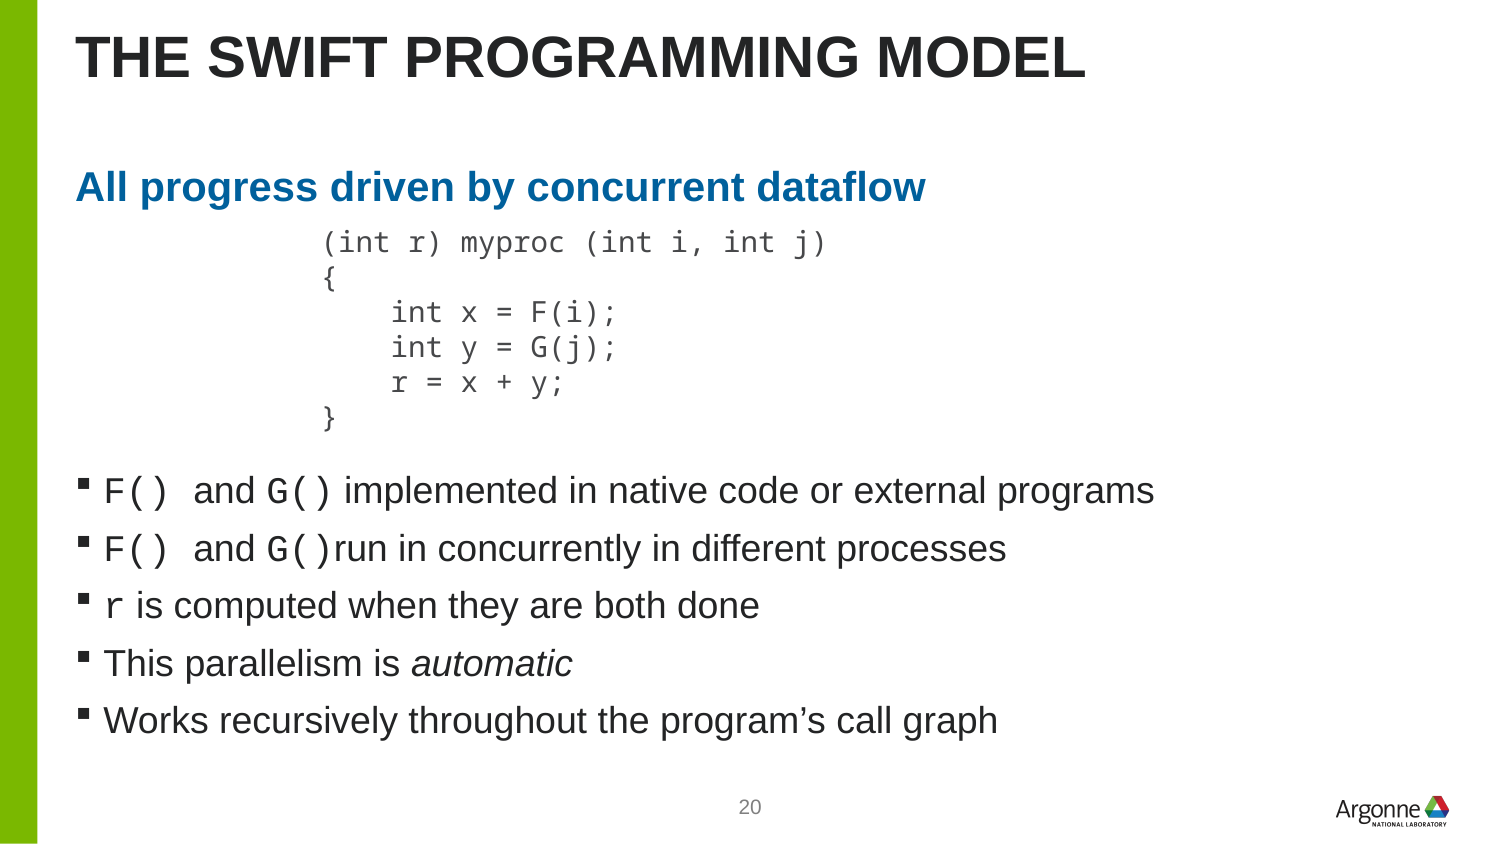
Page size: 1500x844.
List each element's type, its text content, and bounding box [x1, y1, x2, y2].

picture [1330, 787, 1458, 834]
text_box (int r) myproc (int i, int j) { int x = F(i); int y = G(j); r = x + y; } [305, 216, 1056, 441]
slide_number 20 [712, 796, 788, 819]
title The Swift programming model [75, 58, 1449, 161]
list All progress driven by concurrent dataflow [75, 165, 1449, 228]
list F() and G() implemented in native code or external programs F() and G()run in concurrently in different processes r is computed when they are both done This parallelism is automatic Works recursively throughout the program’s call graph [75, 466, 1449, 754]
